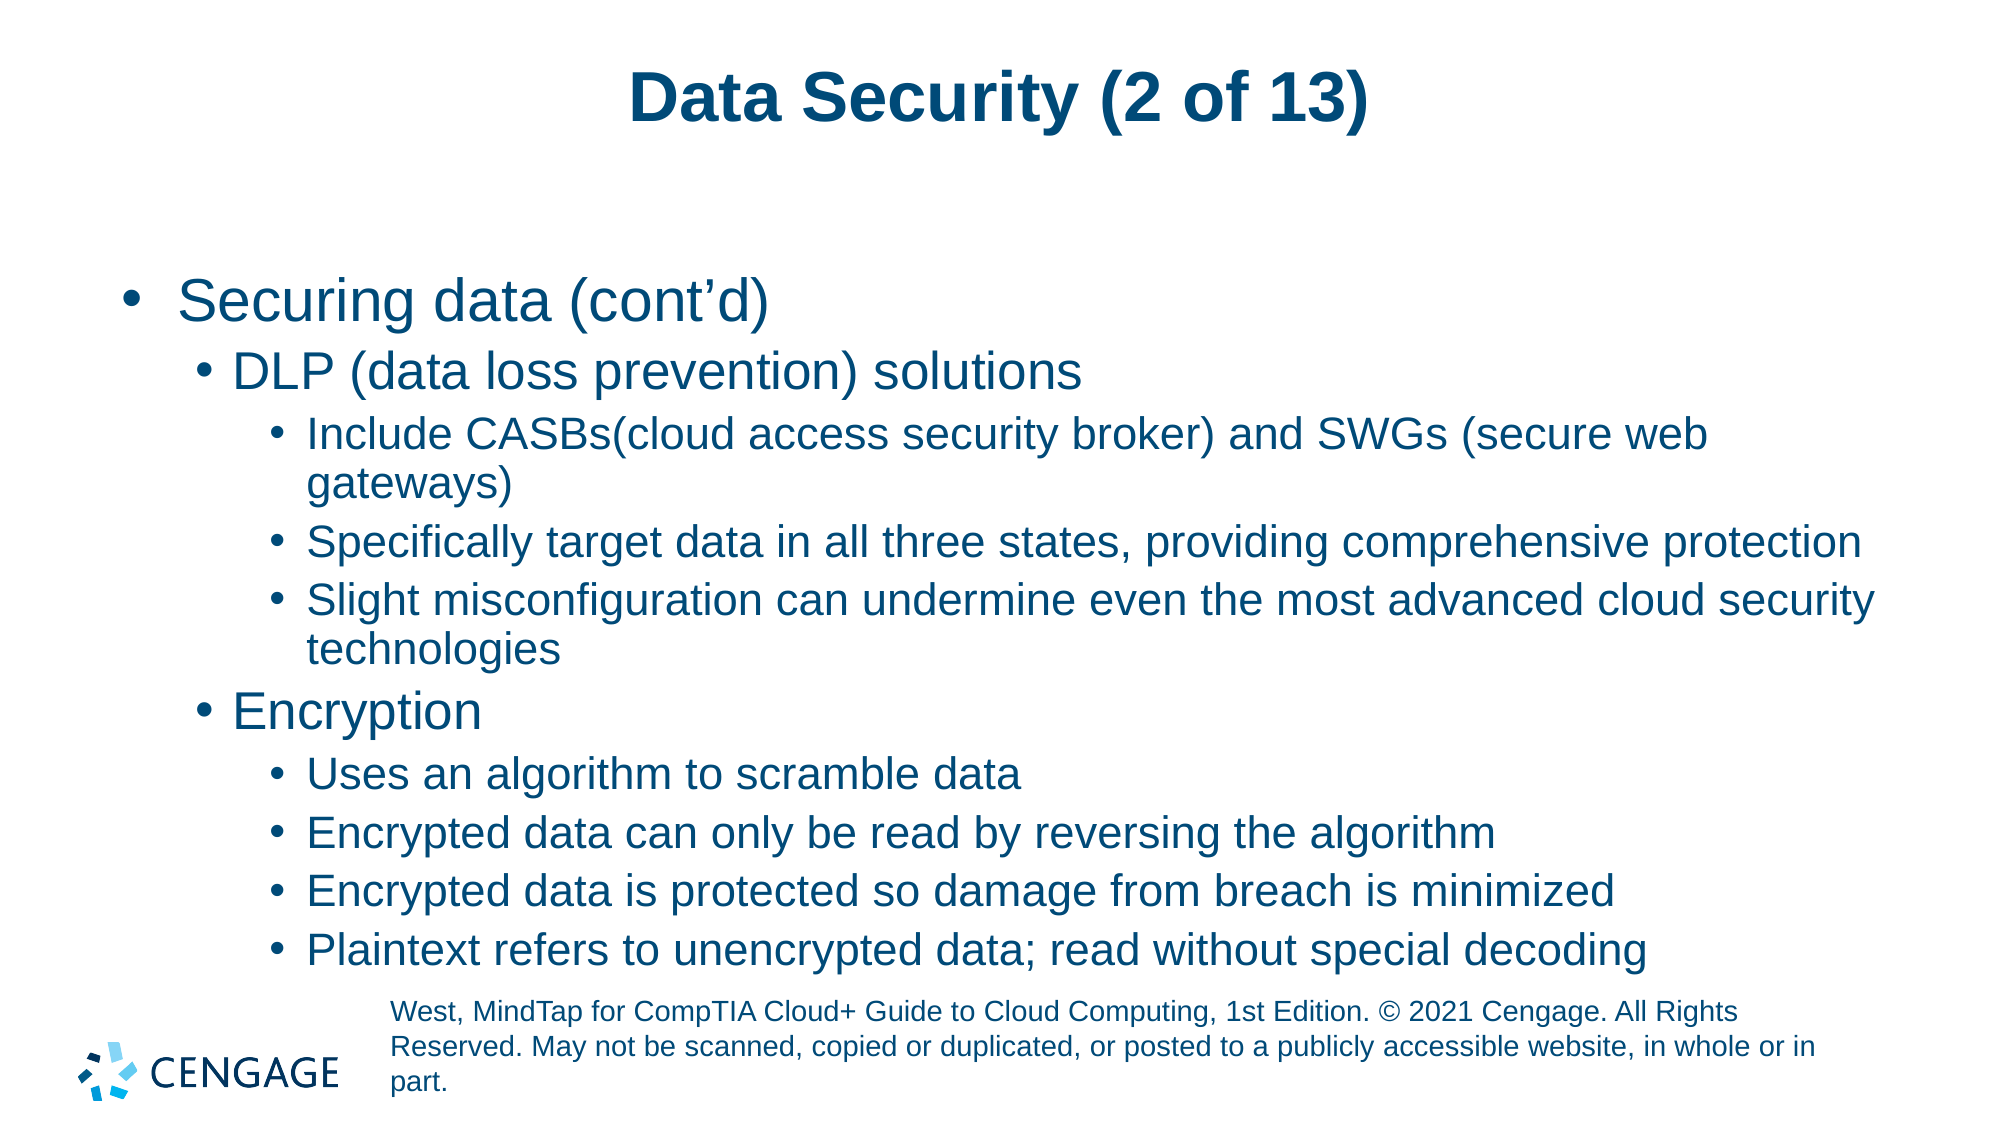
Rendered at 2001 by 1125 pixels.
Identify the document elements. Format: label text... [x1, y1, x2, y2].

list Securing data (cont’d) DLP (data loss prevention) solutions Include CASBs(cloud access security broker) and SWGs (secure web gateways) Specifically target data in all three states, providing comprehensive protection Slight misconfiguration can undermine even the most advanced cloud security technologies Encryption Uses an algorithm to scramble data Encrypted data can only be read by reversing the algorithm Encrypted data is protected so damage from breach is minimized Plaintext refers to unencrypted data; read without special decoding [121, 268, 1880, 990]
picture [78, 1042, 338, 1101]
title Data Security (2 of 13) [137, 59, 1863, 171]
